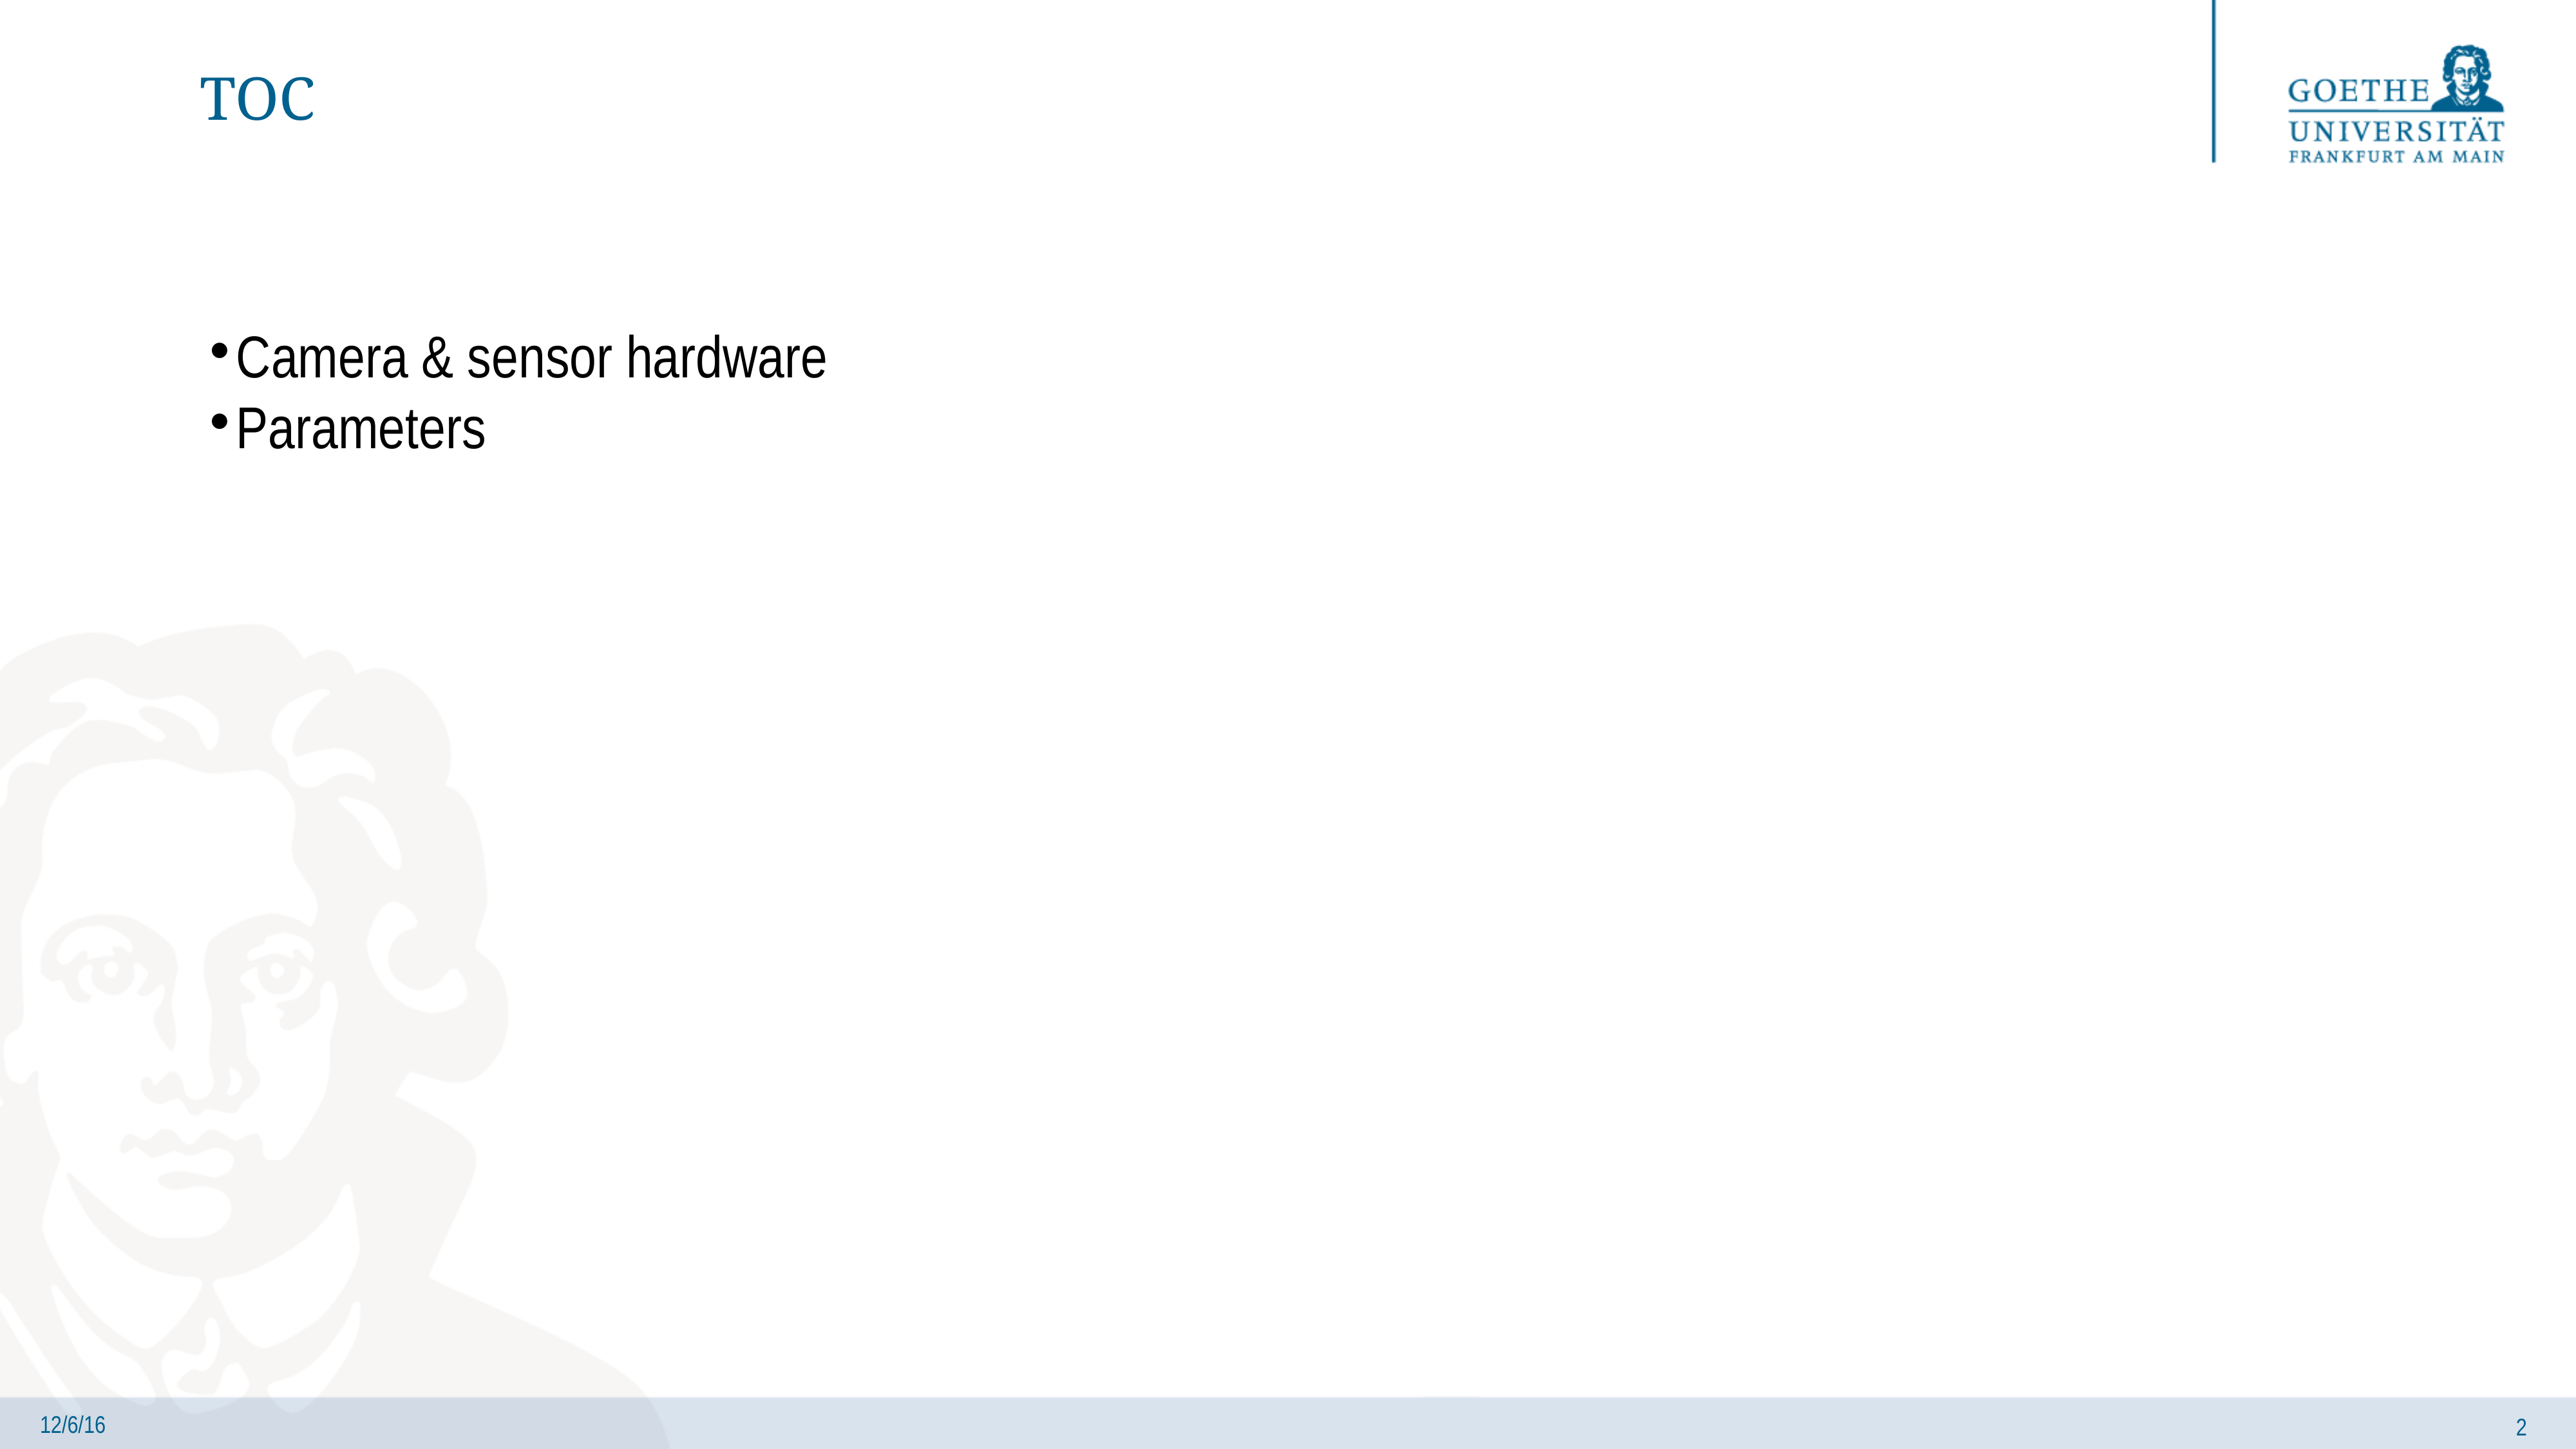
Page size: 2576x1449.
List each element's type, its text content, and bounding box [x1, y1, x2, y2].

text_box TOC [200, 21, 2194, 173]
picture [0, 0, 2576, 1449]
text_box Camera & sensor hardware Parameters [200, 314, 2351, 1354]
text_box 1 [2342, 1406, 2537, 1430]
